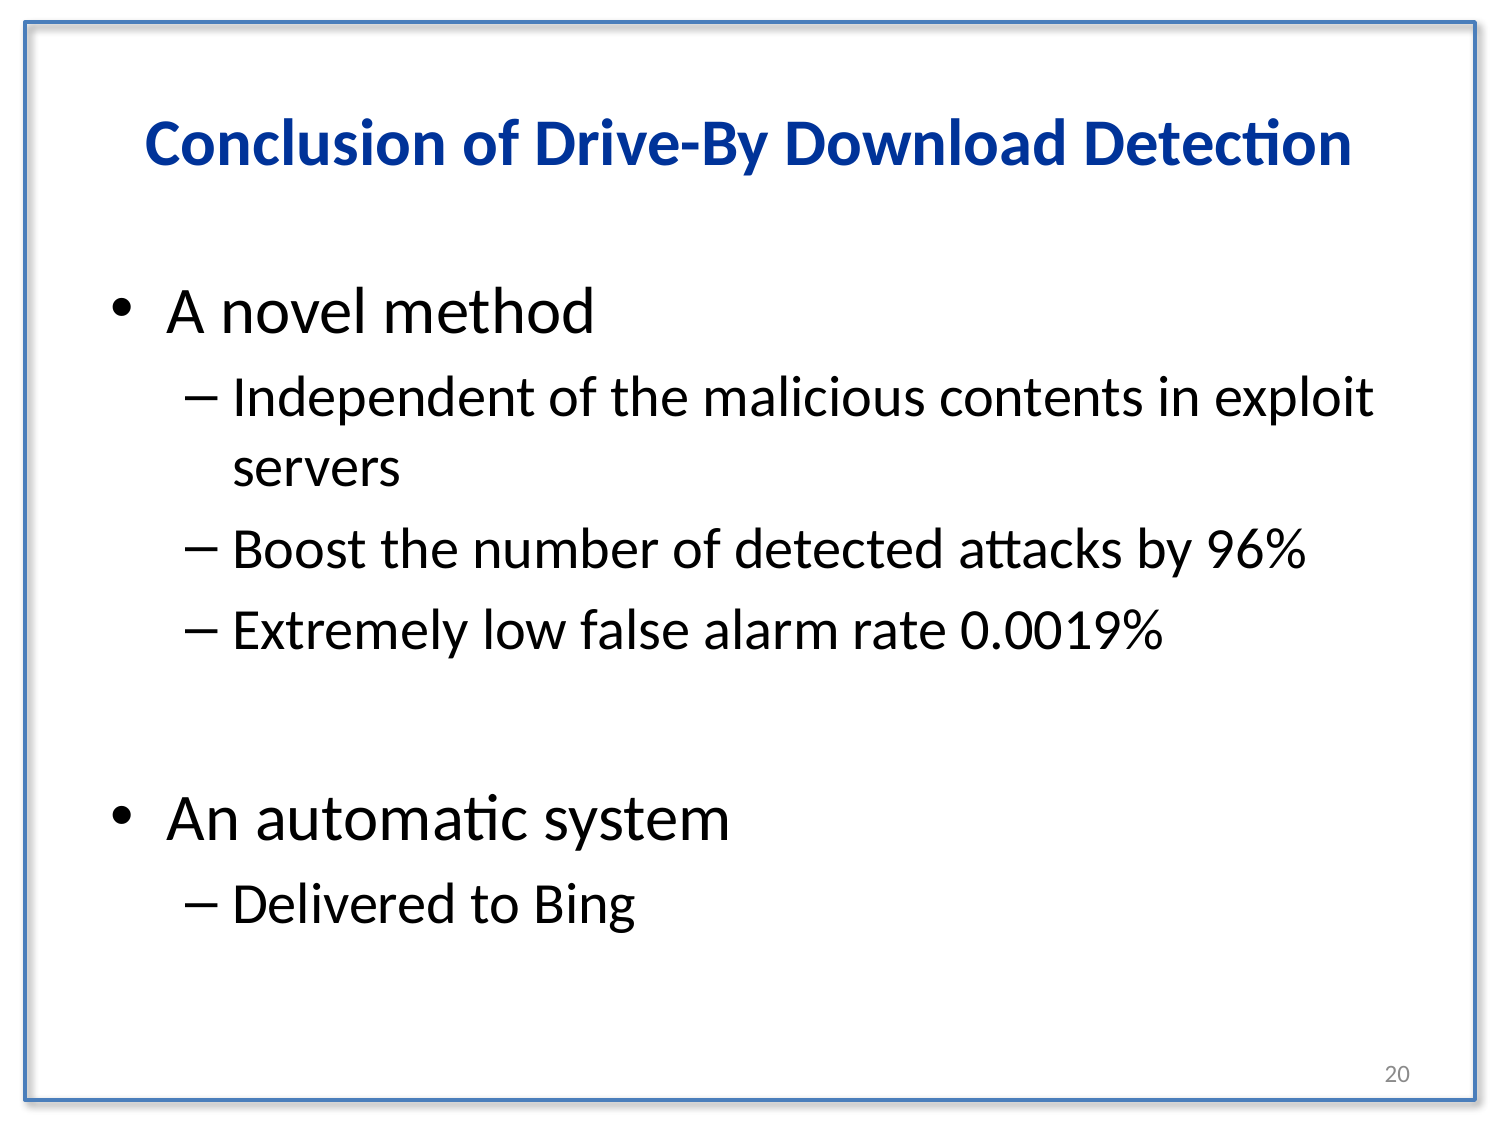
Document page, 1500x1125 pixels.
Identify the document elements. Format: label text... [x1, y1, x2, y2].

slide_number 19 [1074, 1042, 1425, 1103]
title Conclusion of Drive-By Download Detection [75, 45, 1425, 233]
list A novel method Independent of the malicious contents in exploit servers Boost the number of detected attacks by 96% Extremely low false alarm rate 0.0019% An automatic system Delivered to Bing [95, 259, 1425, 987]
